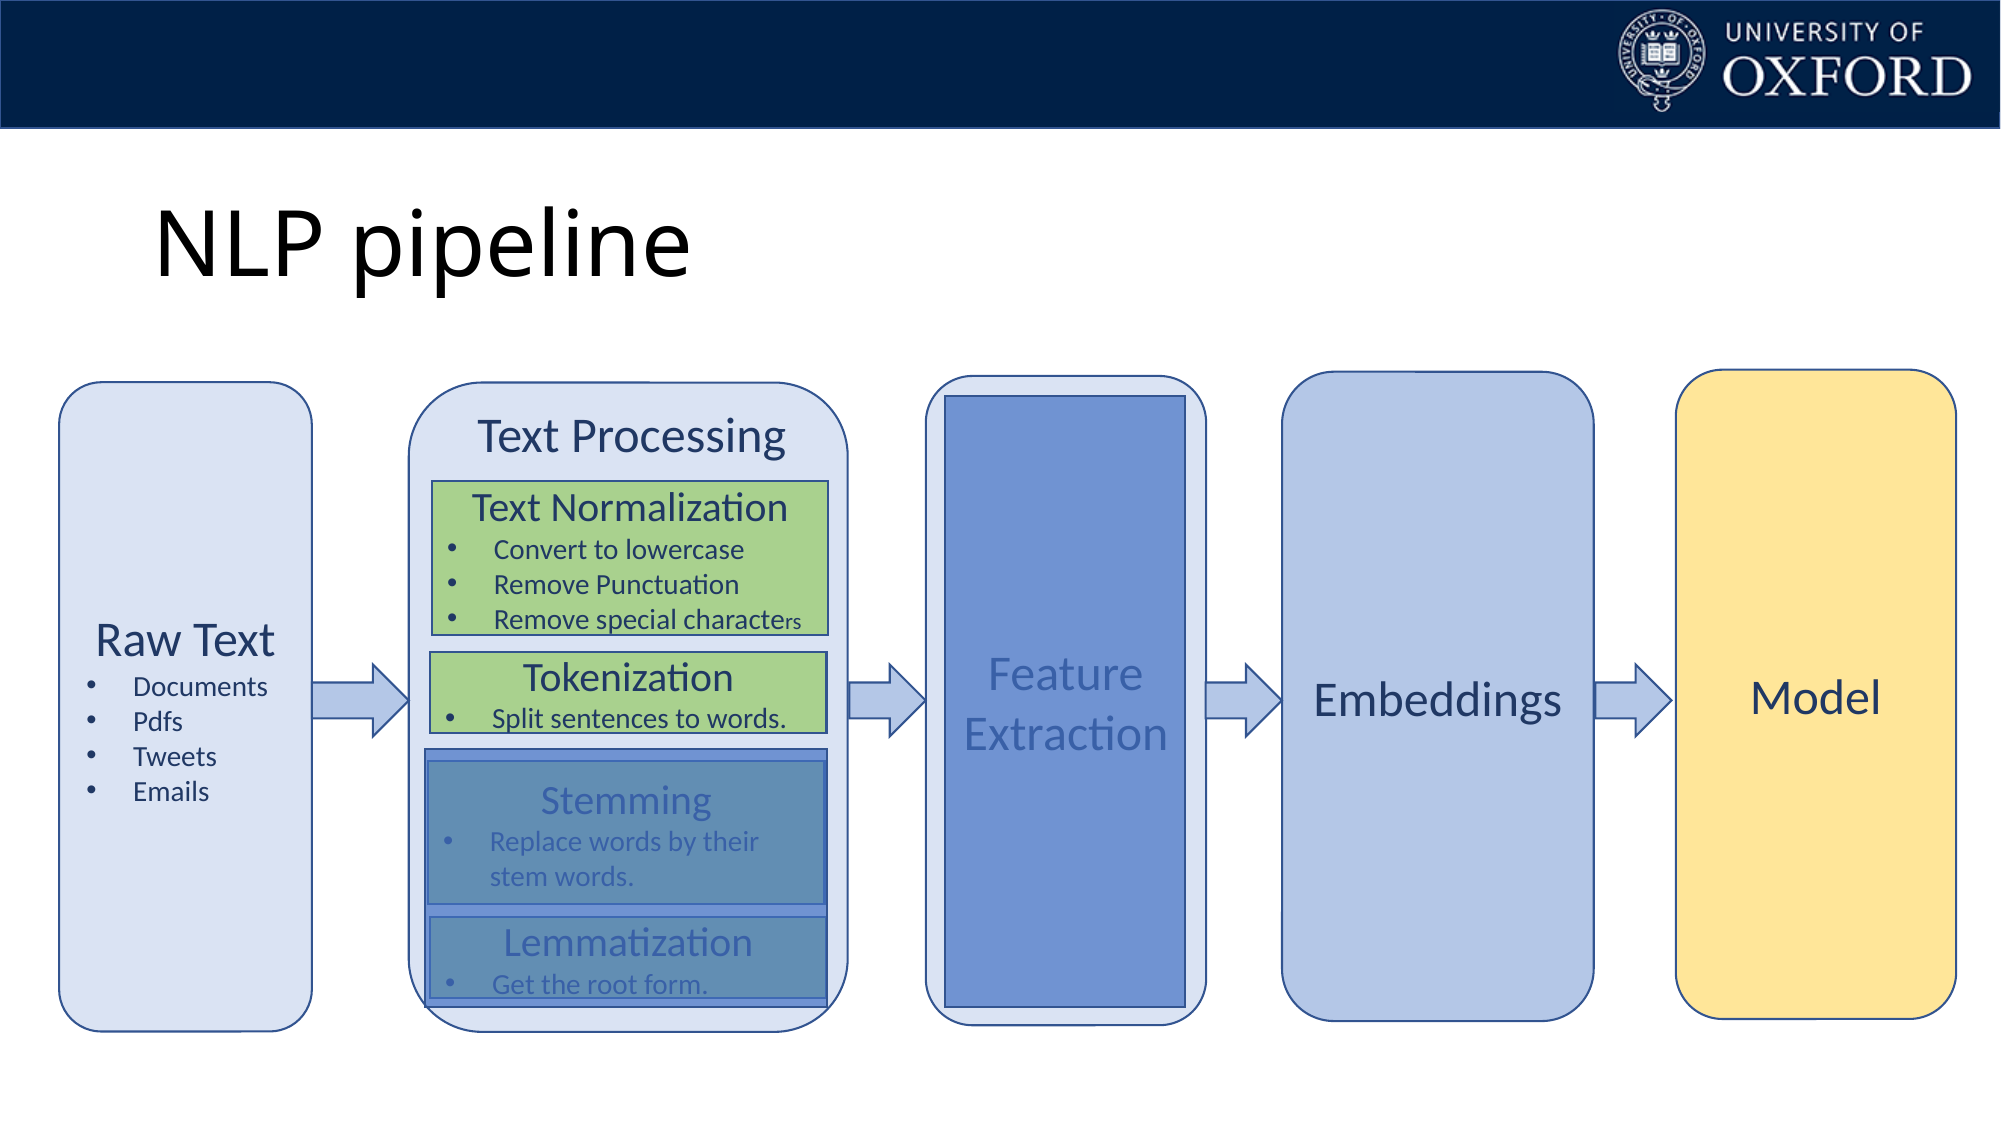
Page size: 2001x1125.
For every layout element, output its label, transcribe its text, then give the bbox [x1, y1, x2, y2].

text_box [1204, 662, 1284, 739]
title NLP pipeline [137, 138, 1863, 356]
text_box Raw Text Documents Pdfs Tweets Emails [58, 381, 313, 1033]
picture [1613, 1, 2000, 112]
text_box Model [1674, 368, 1958, 1021]
text_box Tokenization Split sentences to words. [429, 651, 828, 734]
text_box [424, 748, 828, 1008]
text_box [848, 662, 928, 739]
text_box [944, 395, 1186, 1008]
text_box [407, 381, 849, 1033]
text_box Text Processing [462, 395, 802, 471]
text_box [310, 662, 411, 739]
text_box [1594, 662, 1673, 739]
text_box Text Normalization Convert to lowercase Remove Punctuation Remove special characters [431, 480, 829, 636]
text_box Embeddings [1280, 370, 1595, 1023]
text_box Feature Extraction [924, 374, 1208, 1027]
